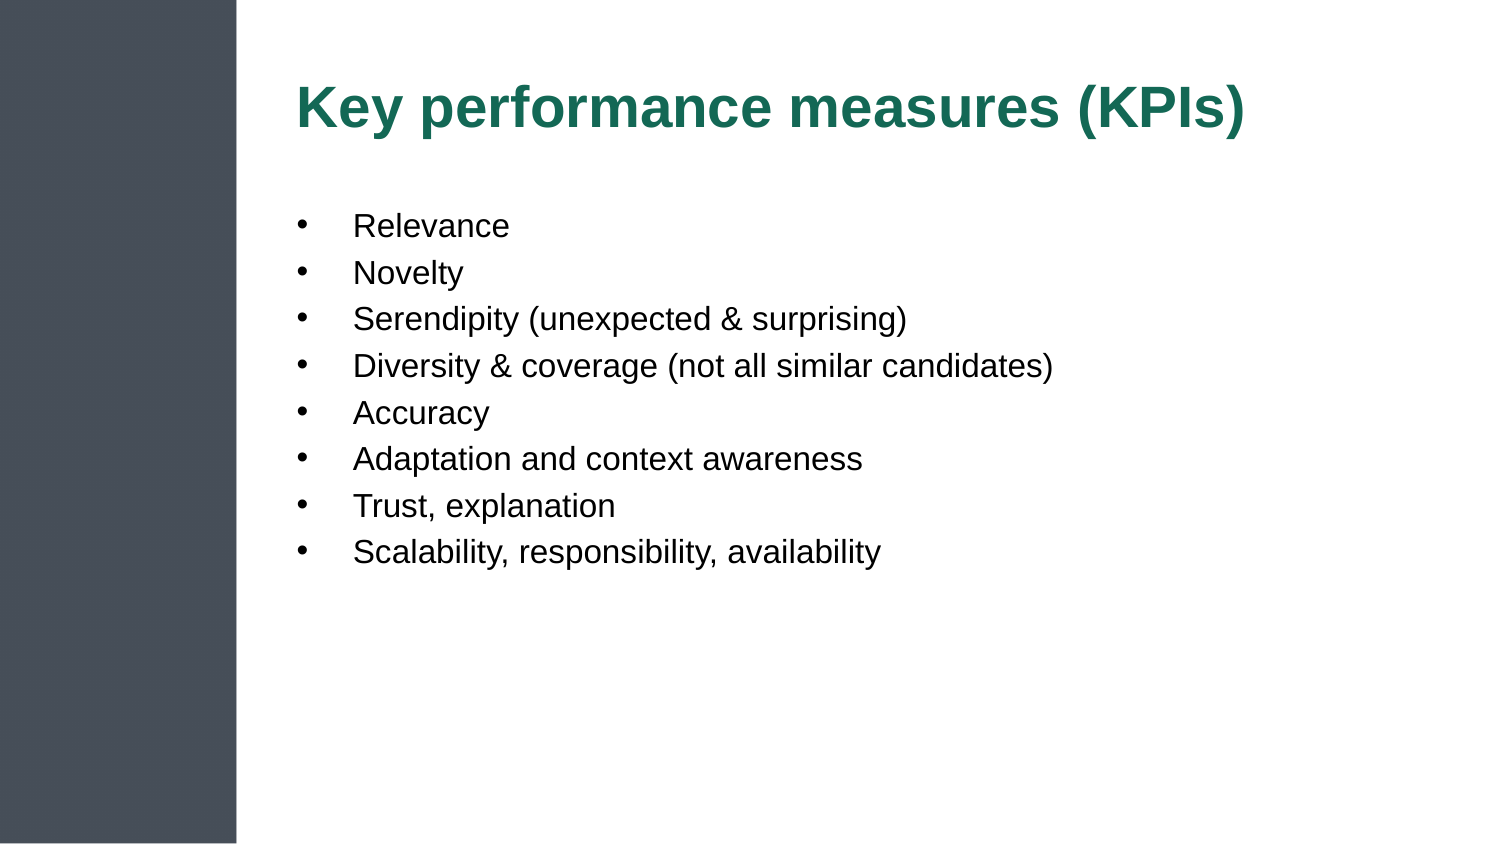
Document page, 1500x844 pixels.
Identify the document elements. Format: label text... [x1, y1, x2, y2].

picture [0, 0, 1500, 844]
title Key performance measures (KPIs) [281, 33, 1425, 175]
list Relevance Novelty Serendipity (unexpected & surprising) Diversity & coverage (not all similar candidates) Accuracy Adaptation and context awareness Trust, explanation Scalability, responsibility, availability [281, 196, 1425, 754]
